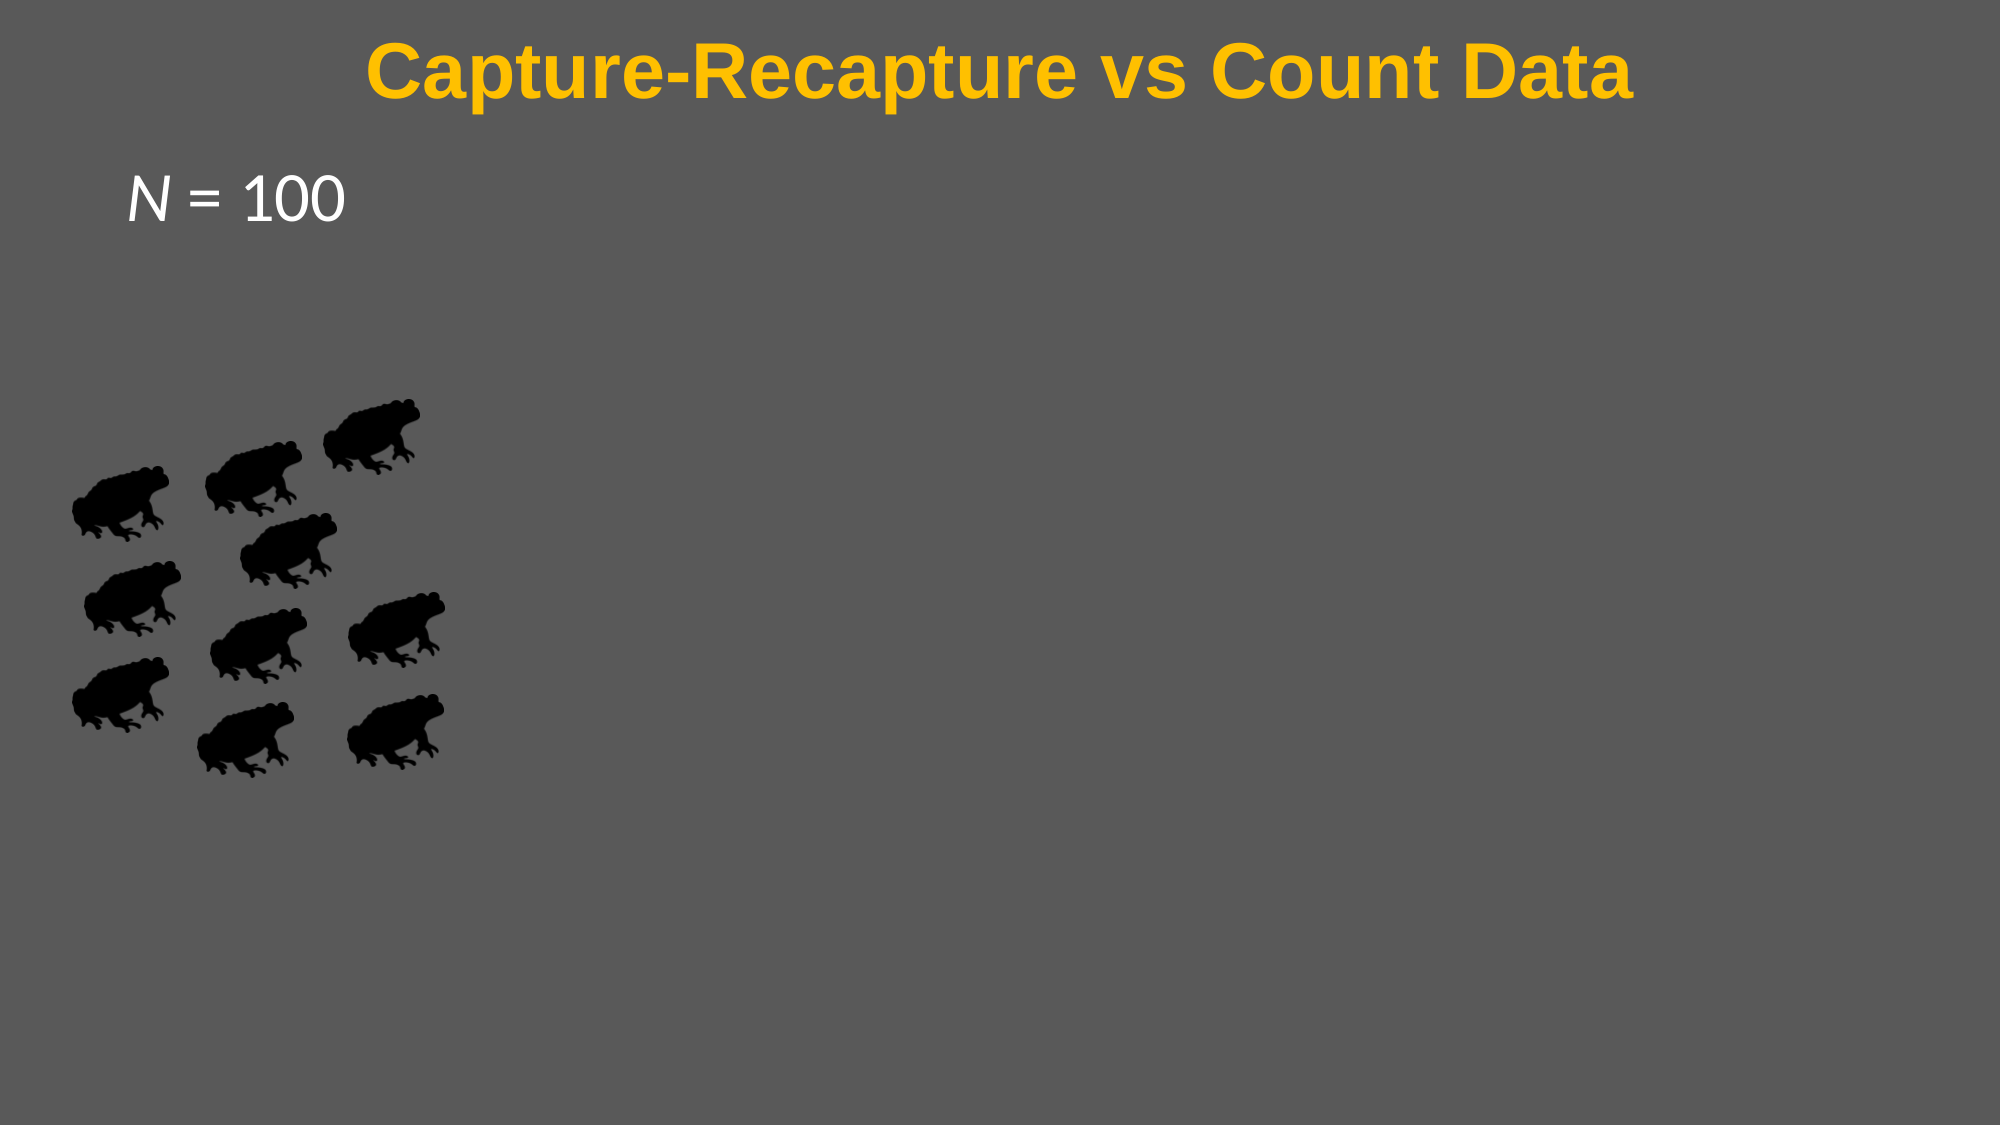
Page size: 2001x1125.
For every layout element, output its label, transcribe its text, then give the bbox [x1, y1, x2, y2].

picture [348, 592, 445, 668]
picture [72, 657, 169, 733]
text_box Capture-Recapture vs Count Data [0, 12, 2000, 123]
picture [347, 694, 444, 770]
picture [84, 561, 181, 637]
picture [323, 399, 420, 475]
picture [205, 441, 337, 589]
picture [210, 608, 307, 684]
picture [197, 702, 294, 778]
picture [72, 466, 169, 542]
text_box N = 100 [111, 143, 500, 244]
